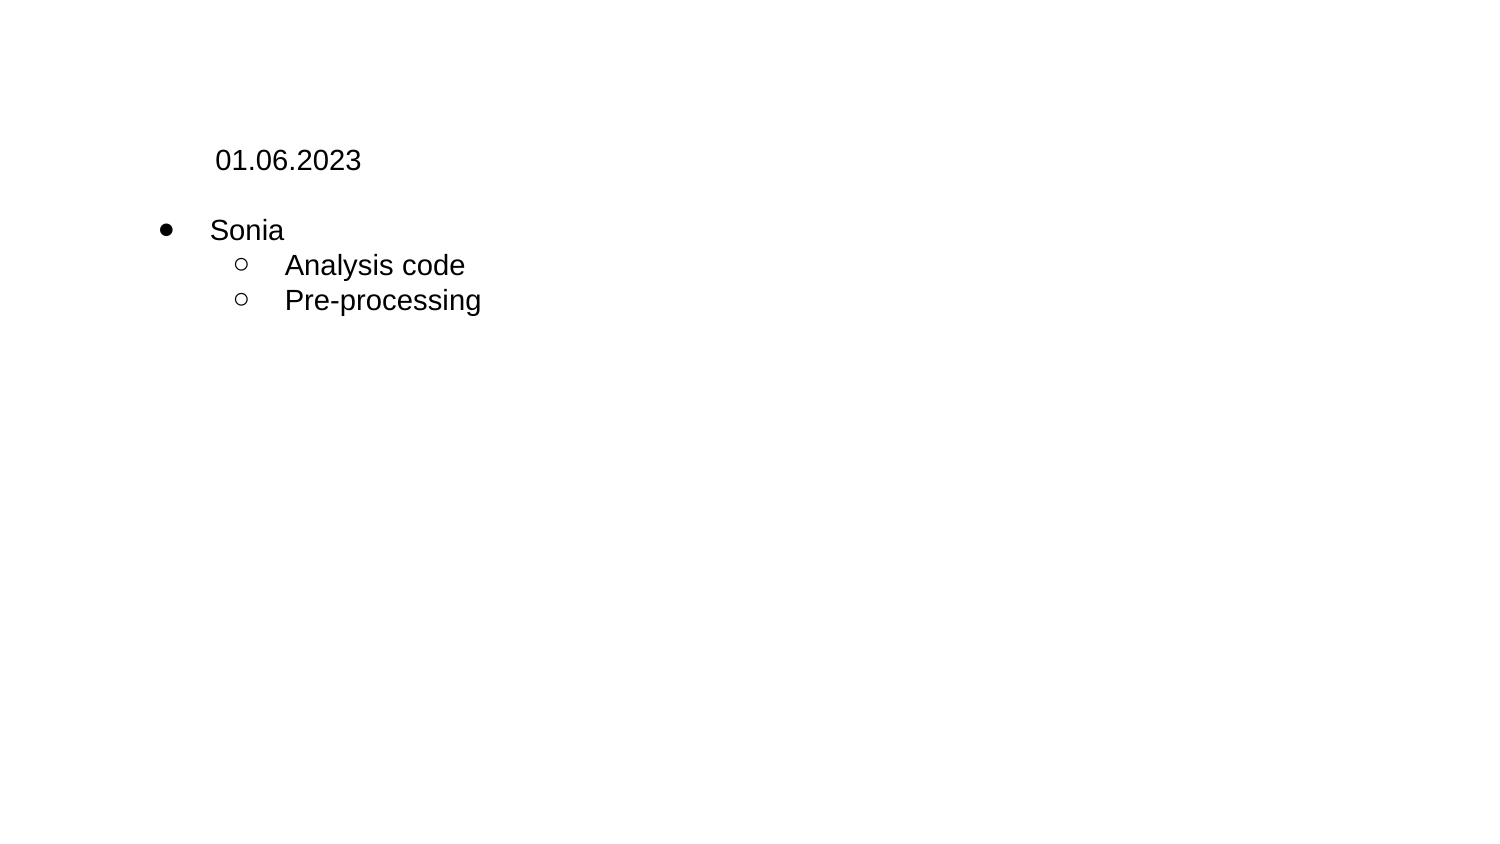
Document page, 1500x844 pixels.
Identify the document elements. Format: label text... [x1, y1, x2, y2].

text_box Sonia Analysis code Pre-processing [119, 196, 922, 332]
text_box 01.06.2023 [200, 126, 1003, 192]
